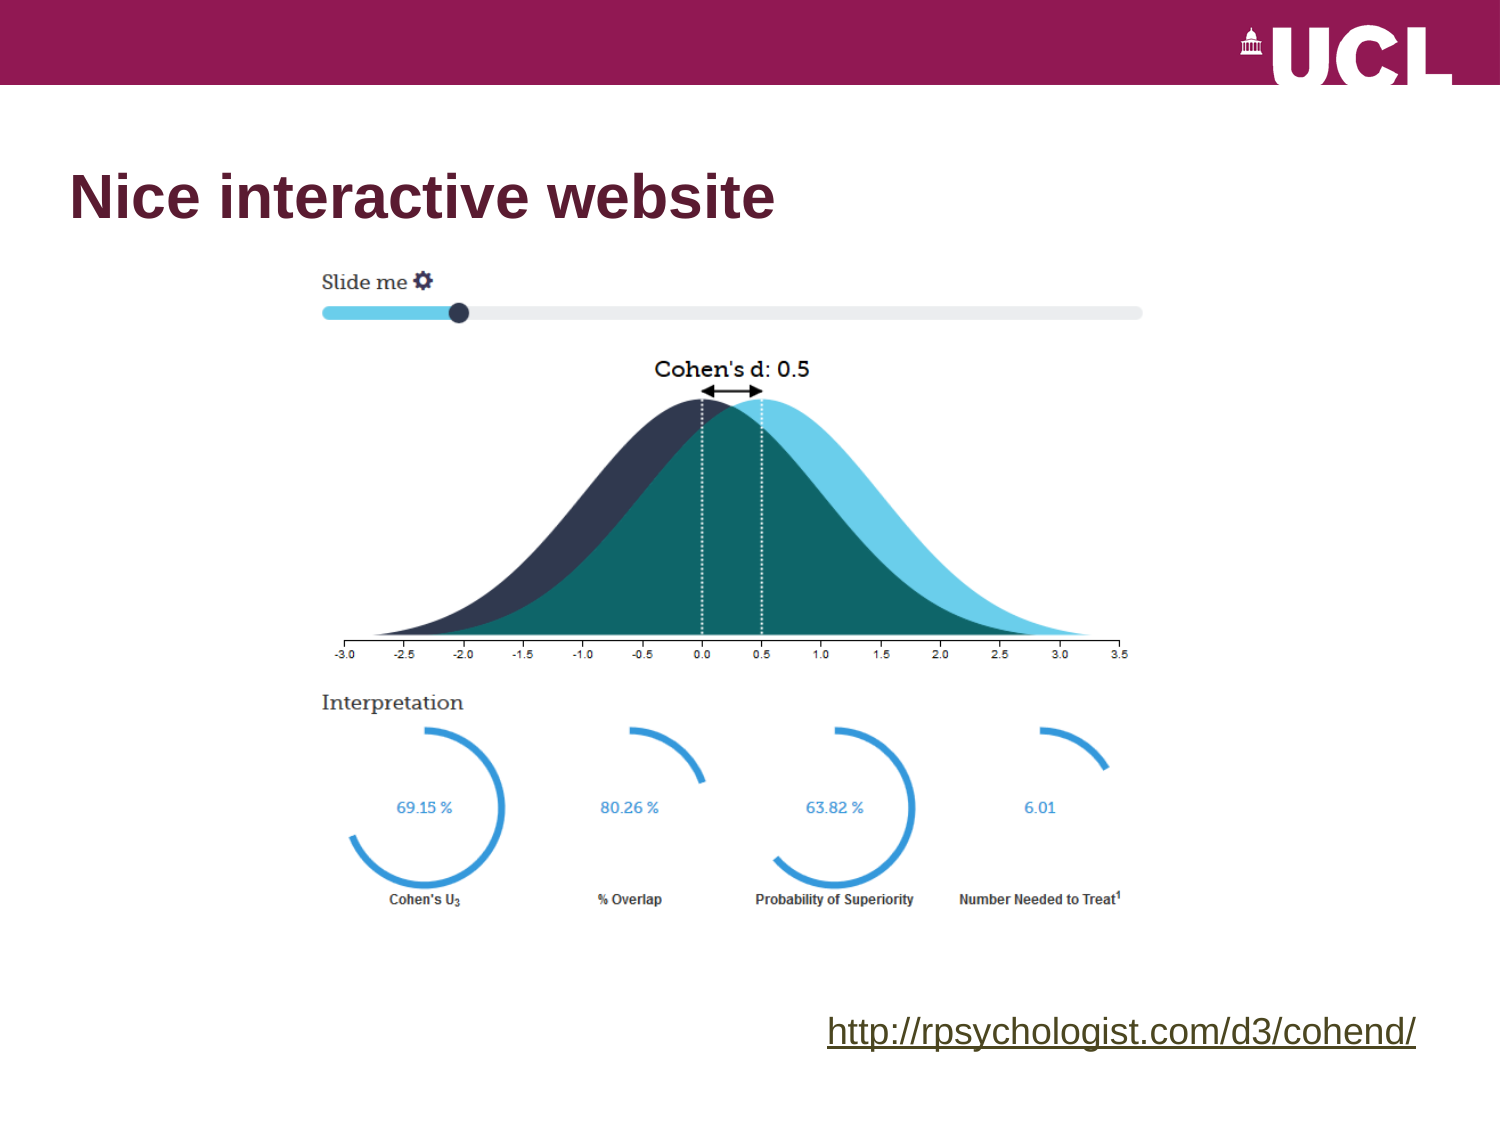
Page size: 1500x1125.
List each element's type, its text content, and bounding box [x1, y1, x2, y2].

text_box http://rpsychologist.com/d3/cohend/ [812, 999, 1432, 1060]
picture [312, 255, 1144, 926]
title Nice interactive website [54, 148, 1447, 362]
picture [0, 0, 1500, 85]
